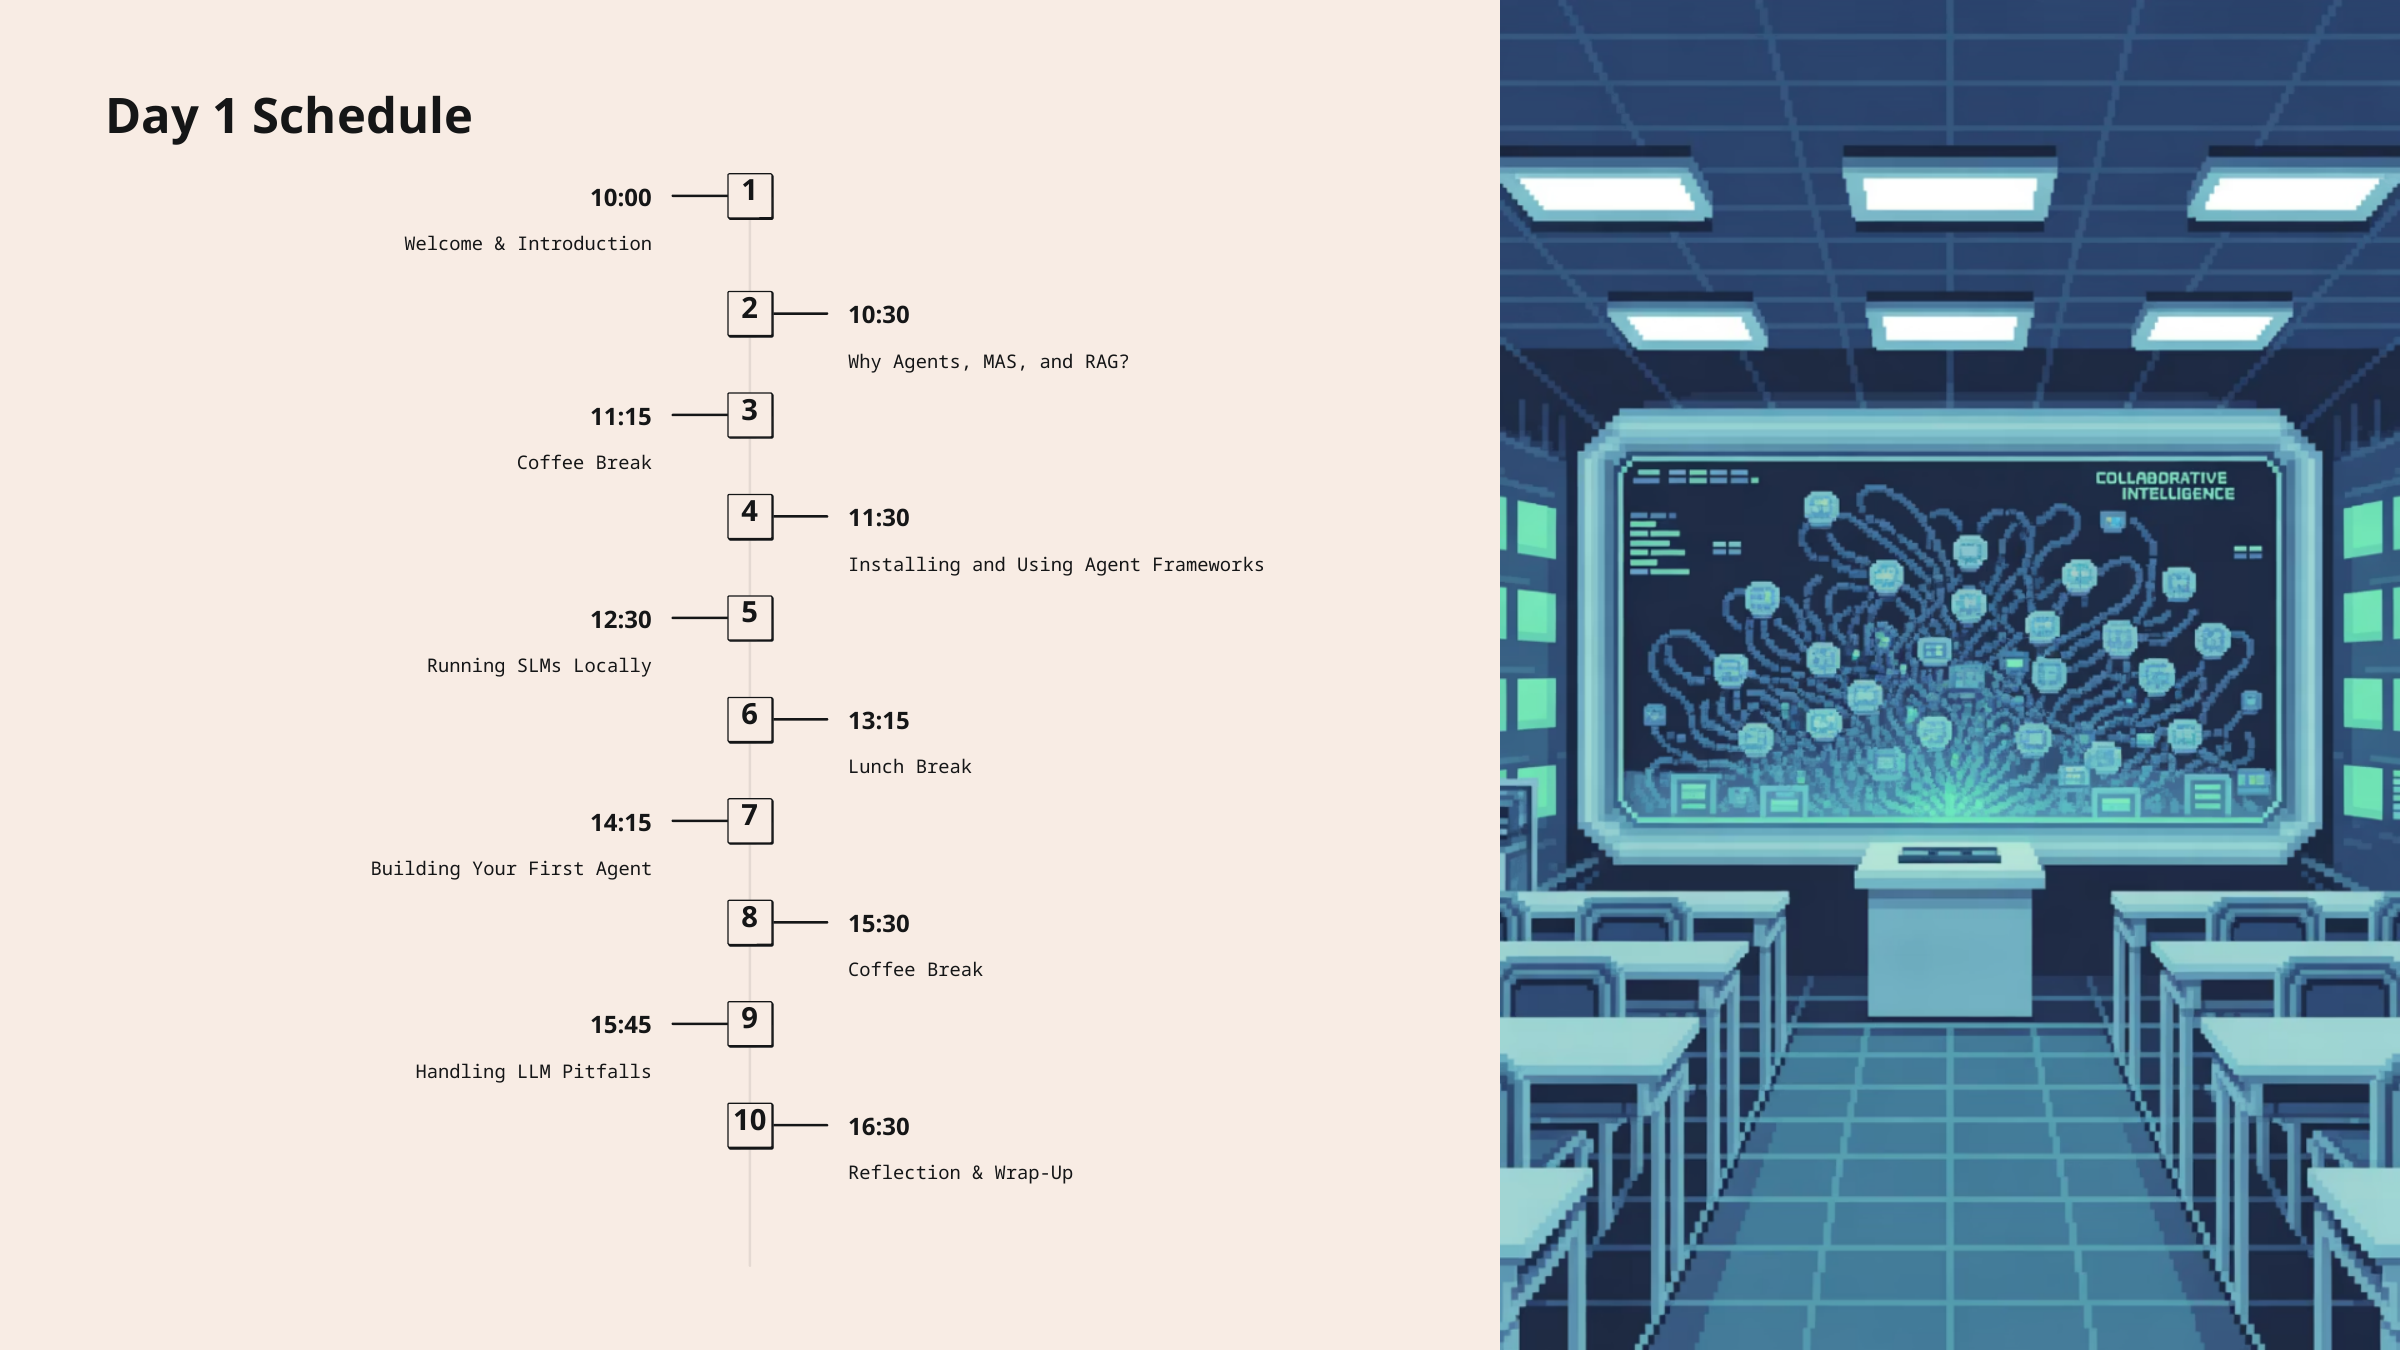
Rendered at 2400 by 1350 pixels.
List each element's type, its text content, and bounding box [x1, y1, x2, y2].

text_box Welcome & Introduction [105, 222, 652, 255]
text_box 12:30 [406, 602, 652, 634]
text_box Lunch Break [848, 746, 1395, 778]
text_box [748, 642, 752, 697]
text_box 11:30 [848, 501, 1094, 532]
text_box [727, 1103, 773, 1148]
text_box [748, 540, 752, 595]
text_box [671, 413, 727, 417]
text_box 3 [735, 396, 765, 434]
text_box [671, 819, 727, 823]
text_box 2 [735, 295, 765, 332]
text_box Building Your First Agent [105, 847, 652, 880]
text_box [774, 1123, 829, 1127]
text_box [671, 616, 727, 620]
text_box Coffee Break [848, 949, 1395, 981]
text_box 8 [735, 903, 765, 941]
text_box [727, 173, 773, 218]
text_box [748, 946, 752, 1001]
text_box [671, 194, 727, 198]
text_box 10 [735, 1106, 765, 1144]
text_box 14:15 [406, 805, 652, 837]
text_box 6 [735, 701, 765, 738]
text_box [671, 1022, 727, 1026]
text_box 4 [735, 498, 765, 535]
text_box Why Agents, MAS, and RAG? [848, 340, 1395, 372]
text_box 10:30 [848, 298, 1094, 329]
text_box 11:15 [406, 399, 652, 431]
text_box [748, 743, 752, 798]
text_box [727, 595, 773, 641]
text_box 15:45 [406, 1008, 652, 1040]
text_box 15:30 [848, 907, 1094, 938]
text_box 9 [735, 1005, 765, 1043]
text_box [727, 1001, 773, 1046]
text_box [748, 439, 752, 494]
text_box [748, 337, 752, 392]
text_box Day 1 Schedule [105, 83, 597, 145]
text_box 7 [735, 802, 765, 840]
text_box [748, 1048, 752, 1103]
text_box [748, 845, 752, 900]
text_box [727, 291, 773, 336]
text_box [748, 220, 752, 291]
text_box [748, 1149, 752, 1267]
picture [1499, 0, 2400, 1350]
text_box Installing and Using Agent Frameworks [848, 543, 1395, 575]
text_box [727, 697, 773, 742]
text_box 13:15 [848, 704, 1094, 735]
text_box 10:00 [406, 180, 652, 212]
text_box 1 [735, 177, 765, 215]
text_box Coffee Break [105, 442, 652, 474]
text_box Reflection & Wrap-Up [848, 1152, 1395, 1184]
text_box [727, 392, 773, 438]
text_box [727, 494, 773, 539]
text_box Running SLMs Locally [105, 645, 652, 677]
text_box 5 [735, 599, 765, 637]
text_box [727, 798, 773, 843]
text_box 16:30 [848, 1109, 1094, 1141]
text_box [727, 900, 773, 945]
text_box Handling LLM Pitfalls [105, 1050, 652, 1083]
